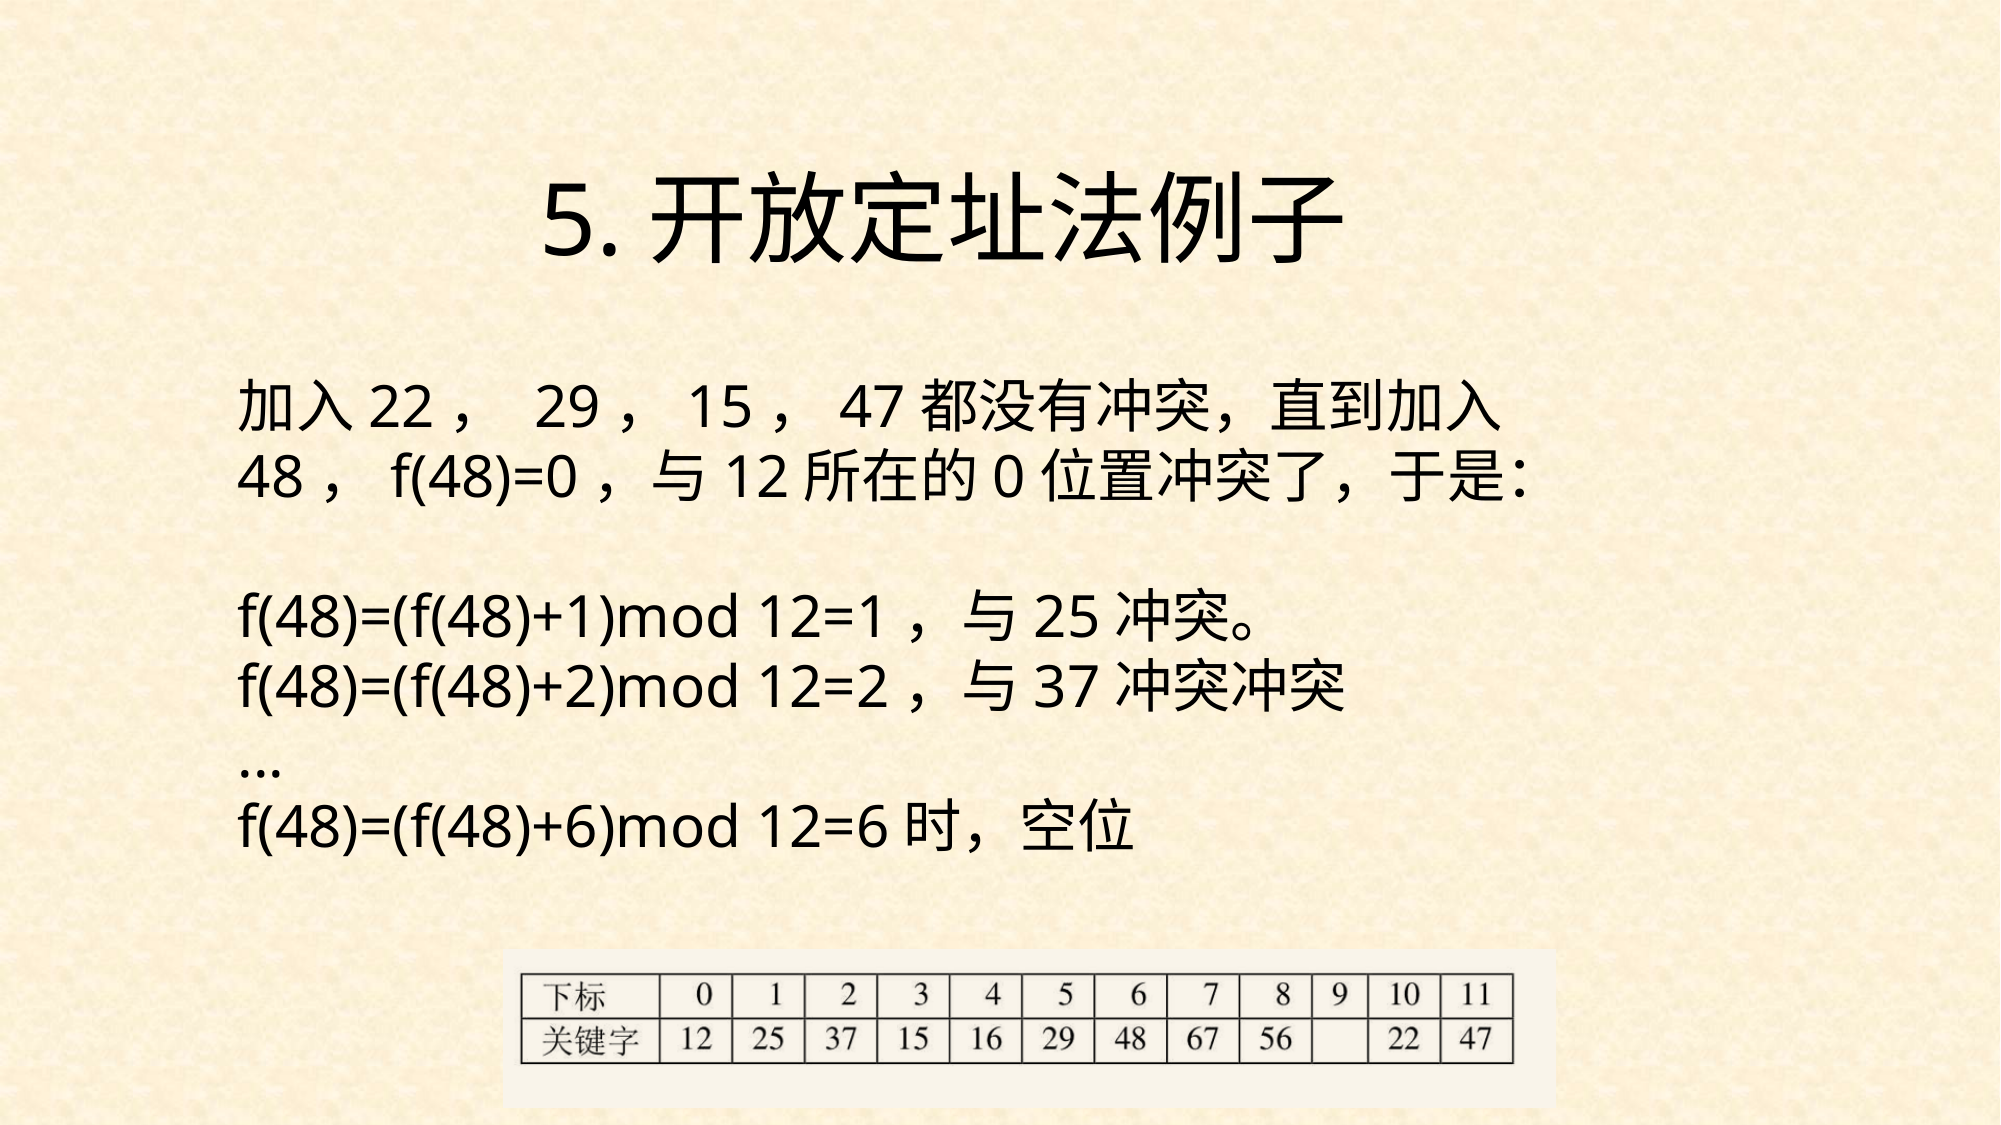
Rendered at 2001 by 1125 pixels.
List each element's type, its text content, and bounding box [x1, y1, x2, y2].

text_box 加入22， 29，15，47都没有冲突，直到加入48，f(48)=0，与12所在的0位置冲突了，于是： f(48)=(f(48)+1)mod 12=1，与25冲突。 f(48)=(f(48)+2)mod 12=2，与37冲突冲突 ... f(48)=(f(48)+6)mod 12=6时，空位 [223, 362, 1836, 867]
text_box 5.开放定址法例子 [223, 148, 1663, 283]
picture [0, 0, 2001, 1125]
